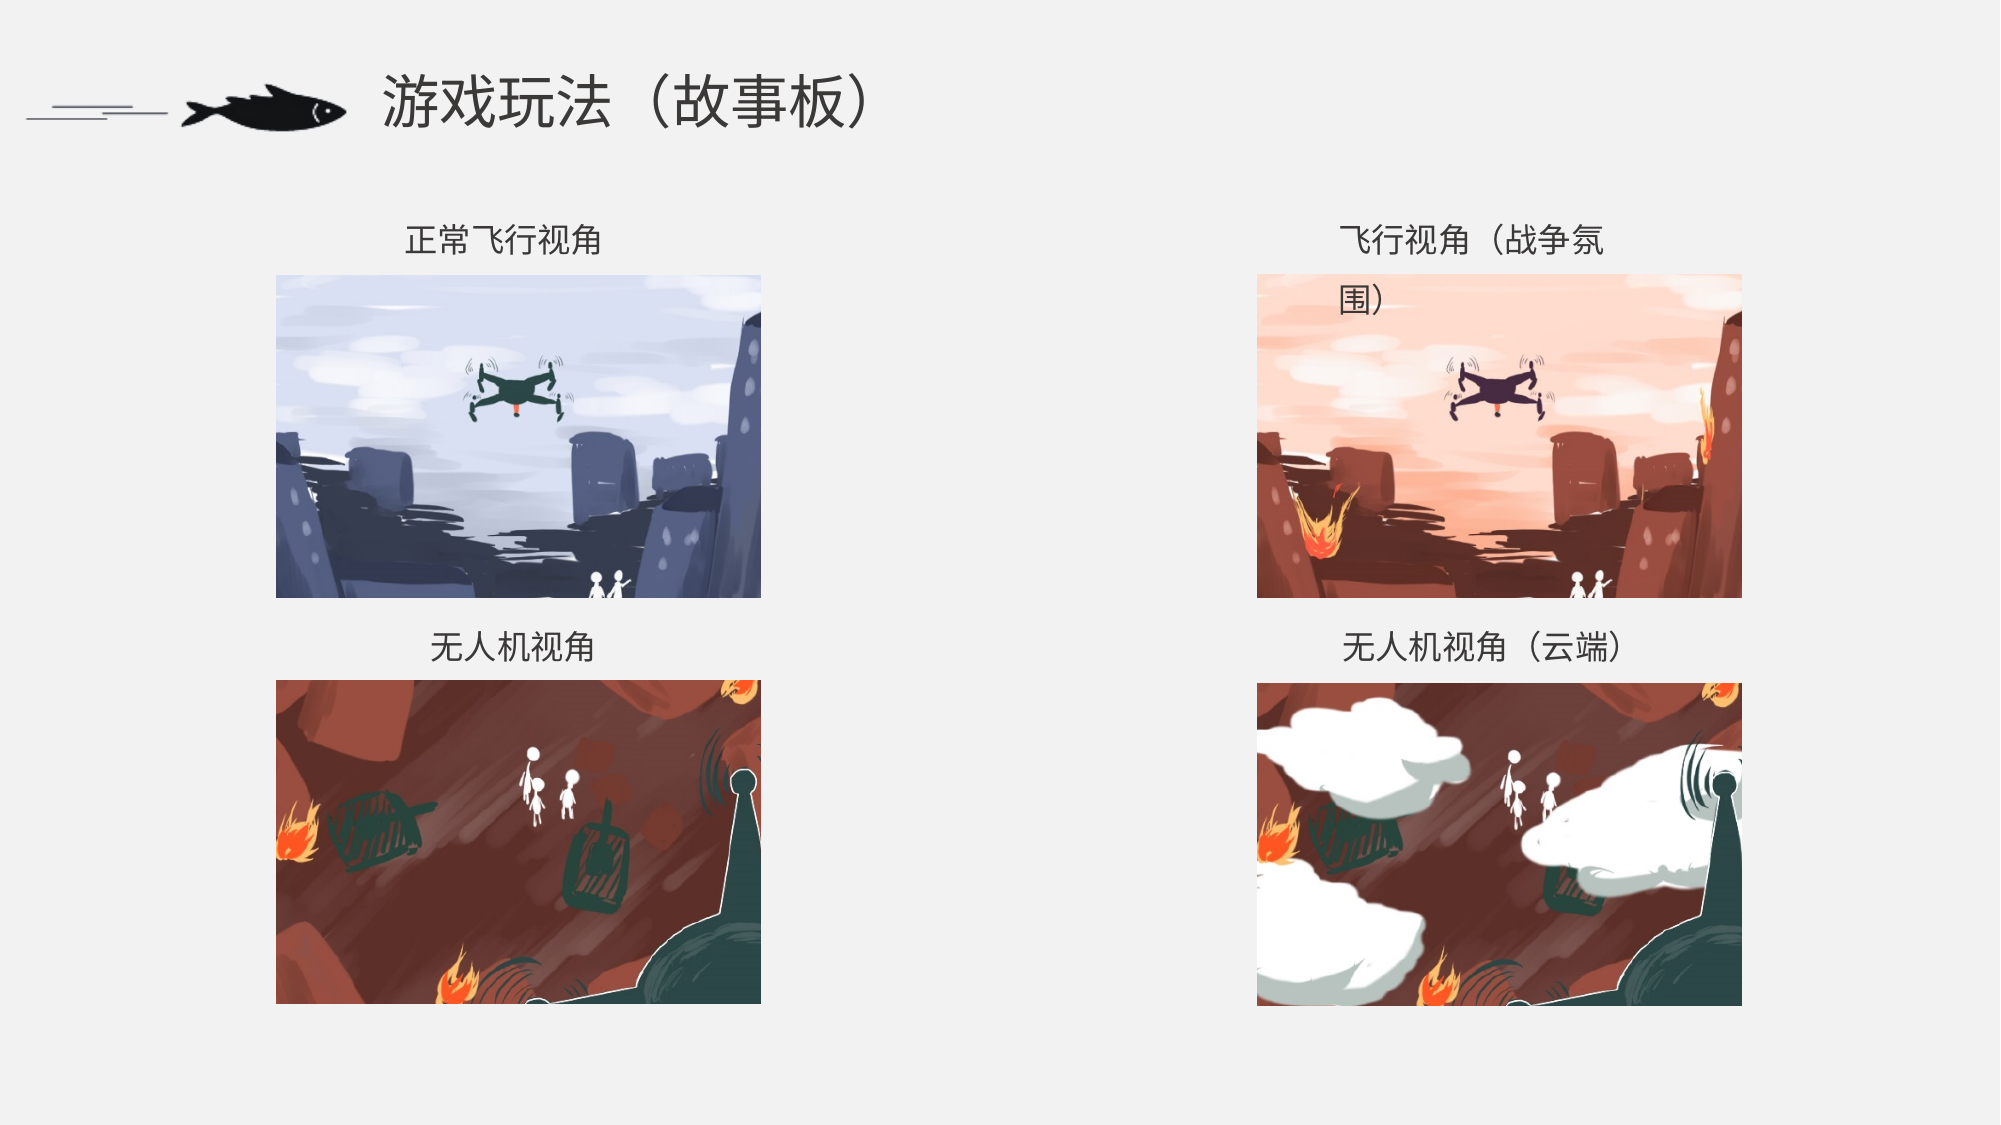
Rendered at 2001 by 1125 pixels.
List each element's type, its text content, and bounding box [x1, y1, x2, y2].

picture [276, 680, 761, 1004]
text_box 无人机视角（云端） [1327, 599, 1673, 674]
text_box 无人机视角 [416, 599, 621, 674]
text_box 正常飞行视角 [389, 191, 648, 267]
picture [1257, 682, 1742, 1006]
picture [1257, 274, 1742, 598]
text_box 游戏玩法（故事板） [400, 57, 921, 143]
text_box 飞行视角（战争氛围） [1323, 191, 1676, 274]
picture [0, 34, 400, 166]
picture [276, 274, 761, 598]
